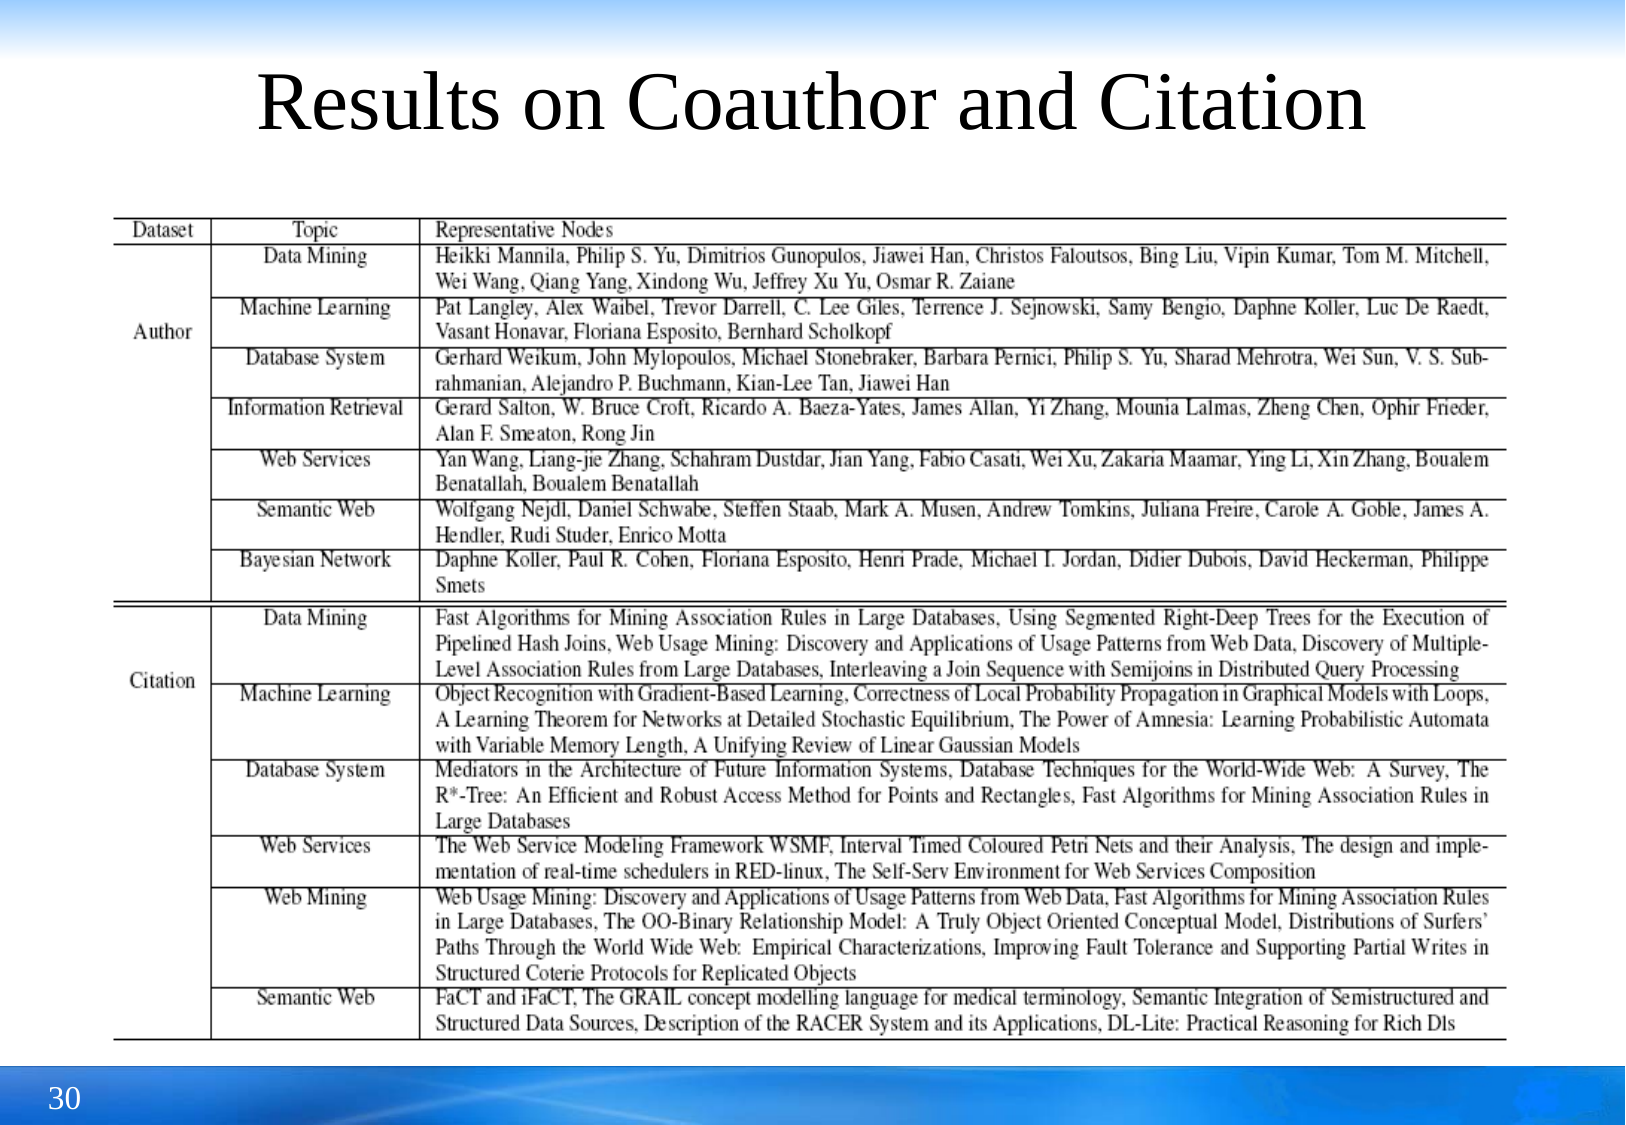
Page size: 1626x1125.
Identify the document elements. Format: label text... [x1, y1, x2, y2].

picture [0, 1066, 1625, 1125]
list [80, 196, 1544, 1060]
title Results on Coauthor and Citation [44, 30, 1581, 162]
